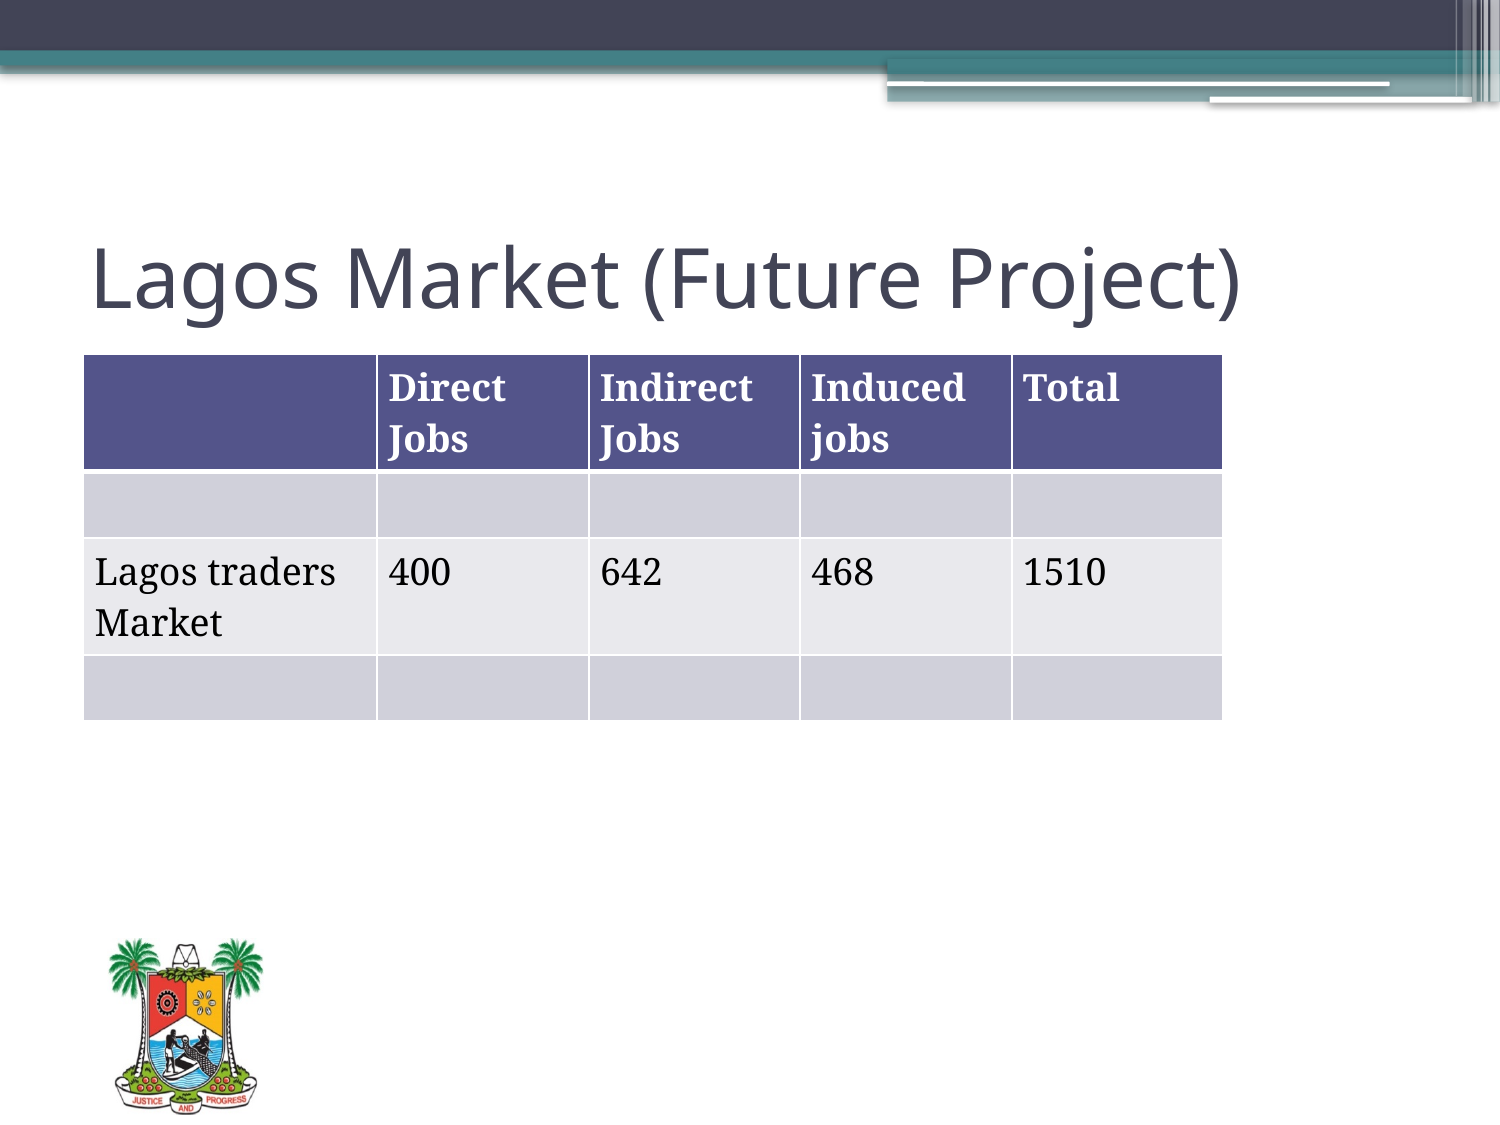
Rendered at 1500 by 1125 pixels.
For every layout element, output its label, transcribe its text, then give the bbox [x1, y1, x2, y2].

table_cell [84, 474, 376, 537]
table_cell 1510 [1013, 539, 1222, 654]
table_header Indirect Jobs [590, 355, 799, 469]
table_cell [84, 656, 376, 720]
table_cell [1013, 474, 1222, 537]
table_header Total [1013, 355, 1222, 469]
table_cell [378, 656, 588, 720]
table_cell 400 [378, 539, 588, 654]
picture [106, 938, 264, 1115]
table_cell [801, 656, 1011, 720]
table_header Induced jobs [801, 355, 1011, 469]
table_cell [801, 474, 1011, 537]
table_cell 642 [590, 539, 799, 654]
table_cell [378, 474, 588, 537]
table_header [84, 355, 376, 469]
table_cell [590, 474, 799, 537]
table_cell [1013, 656, 1222, 720]
table_cell Lagos traders Market [84, 539, 376, 654]
table_cell 468 [801, 539, 1011, 654]
title Lagos Market (Future Project) [75, 187, 1425, 363]
table_cell [590, 656, 799, 720]
table_header Direct Jobs [378, 355, 588, 469]
